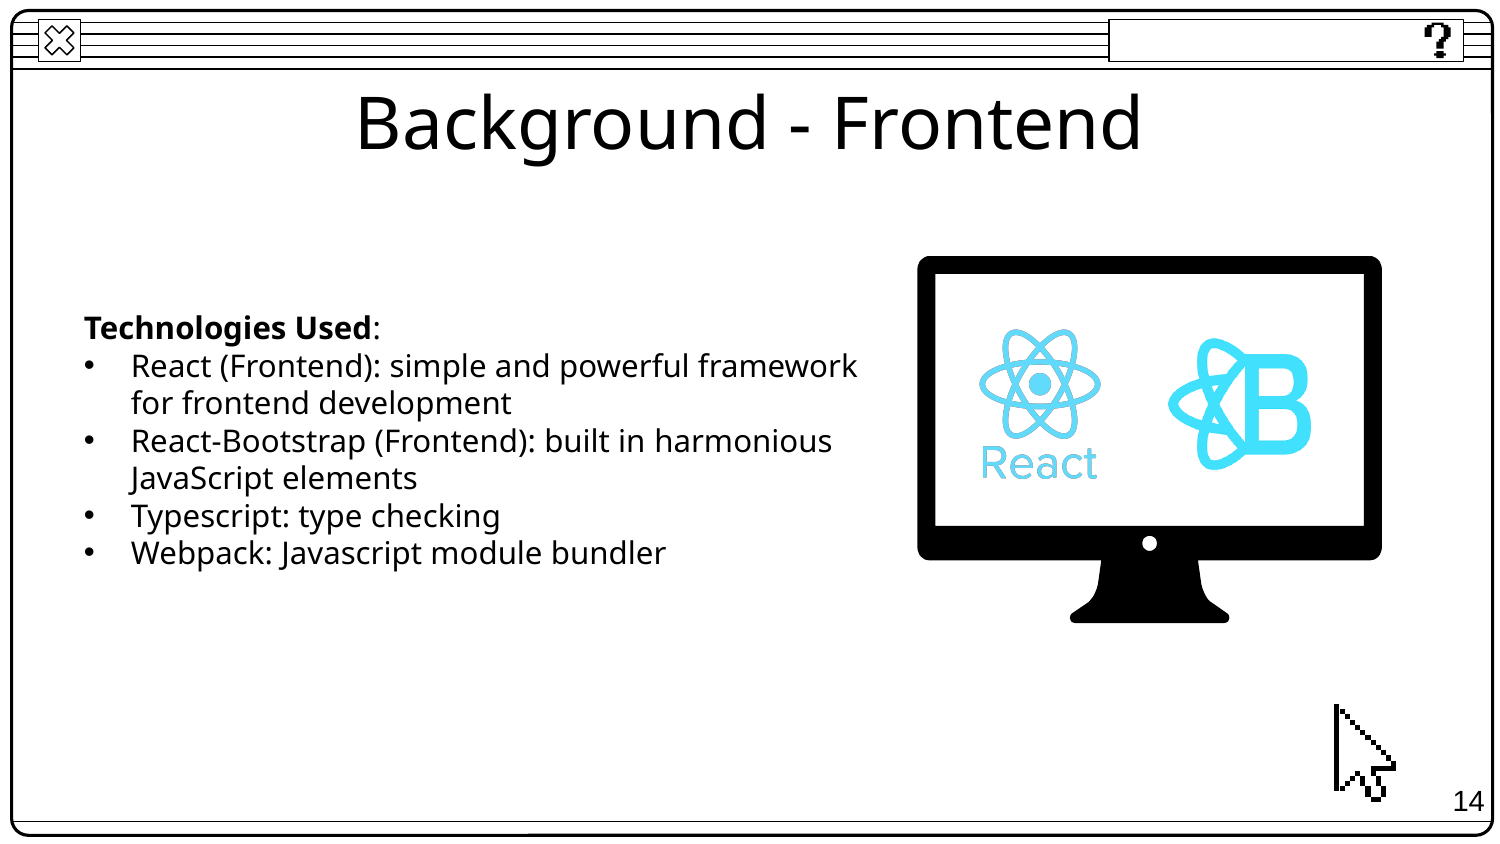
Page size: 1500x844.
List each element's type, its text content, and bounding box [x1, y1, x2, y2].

subtitle Technologies Used: React (Frontend): simple and powerful framework for frontend development React-Bootstrap (Frontend): built in harmonious JavaScript elements Typescript: type checking Webpack: Javascript module bundler [69, 361, 882, 518]
title Background - Frontend [118, 72, 1382, 167]
picture [1168, 337, 1311, 471]
picture [964, 326, 1116, 481]
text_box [1334, 703, 1500, 838]
text_box [917, 256, 1382, 624]
